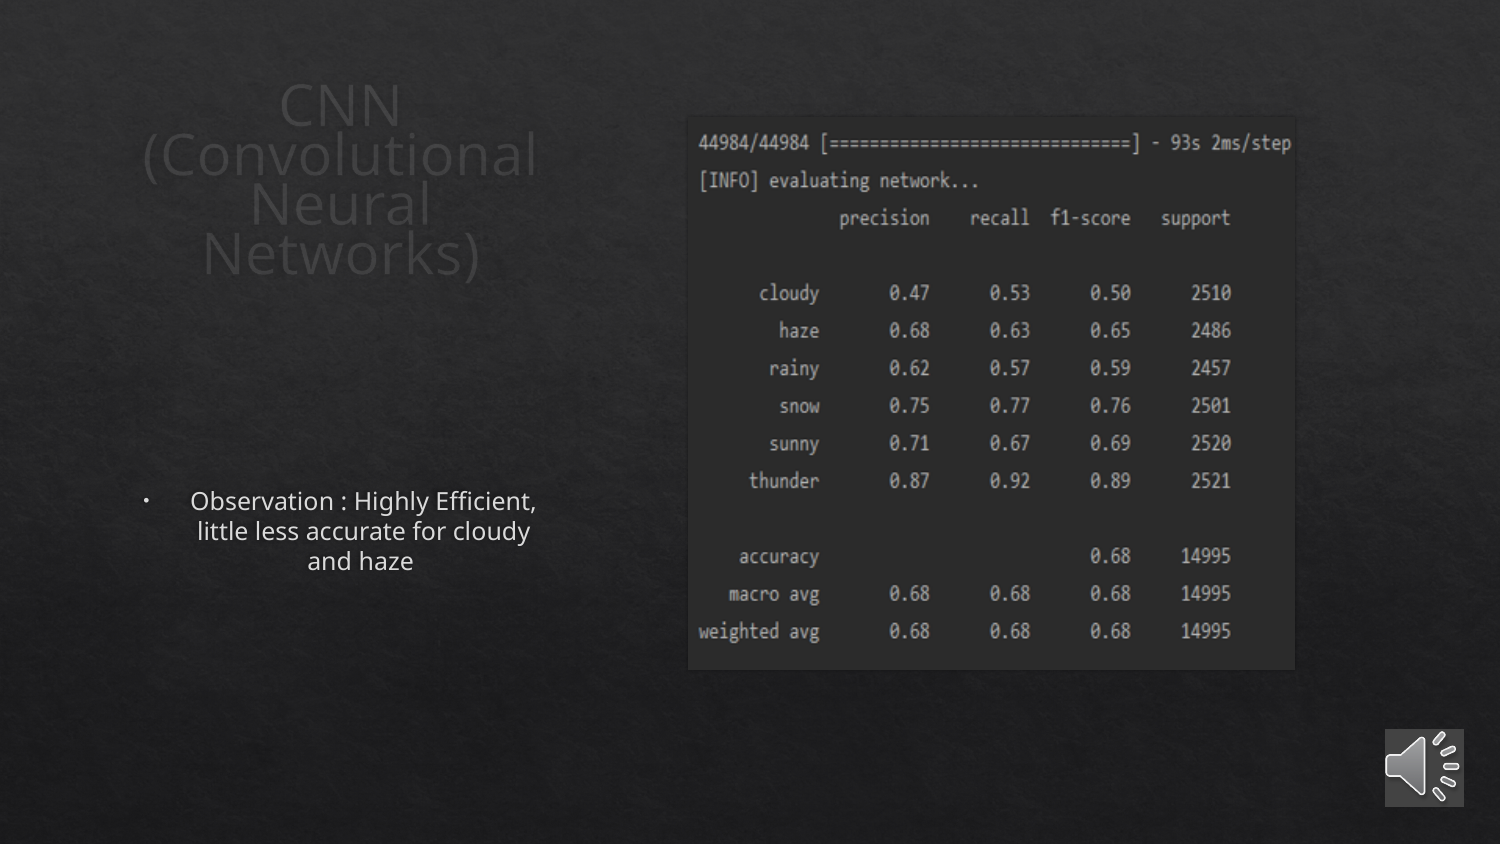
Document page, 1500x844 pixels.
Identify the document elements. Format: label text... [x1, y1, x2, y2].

picture [1384, 728, 1465, 809]
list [688, 117, 1296, 670]
title CNN (Convolutional Neural Networks) [112, 75, 569, 299]
list Observation : Highly Efficient, little less accurate for cloudy and haze [112, 301, 569, 716]
